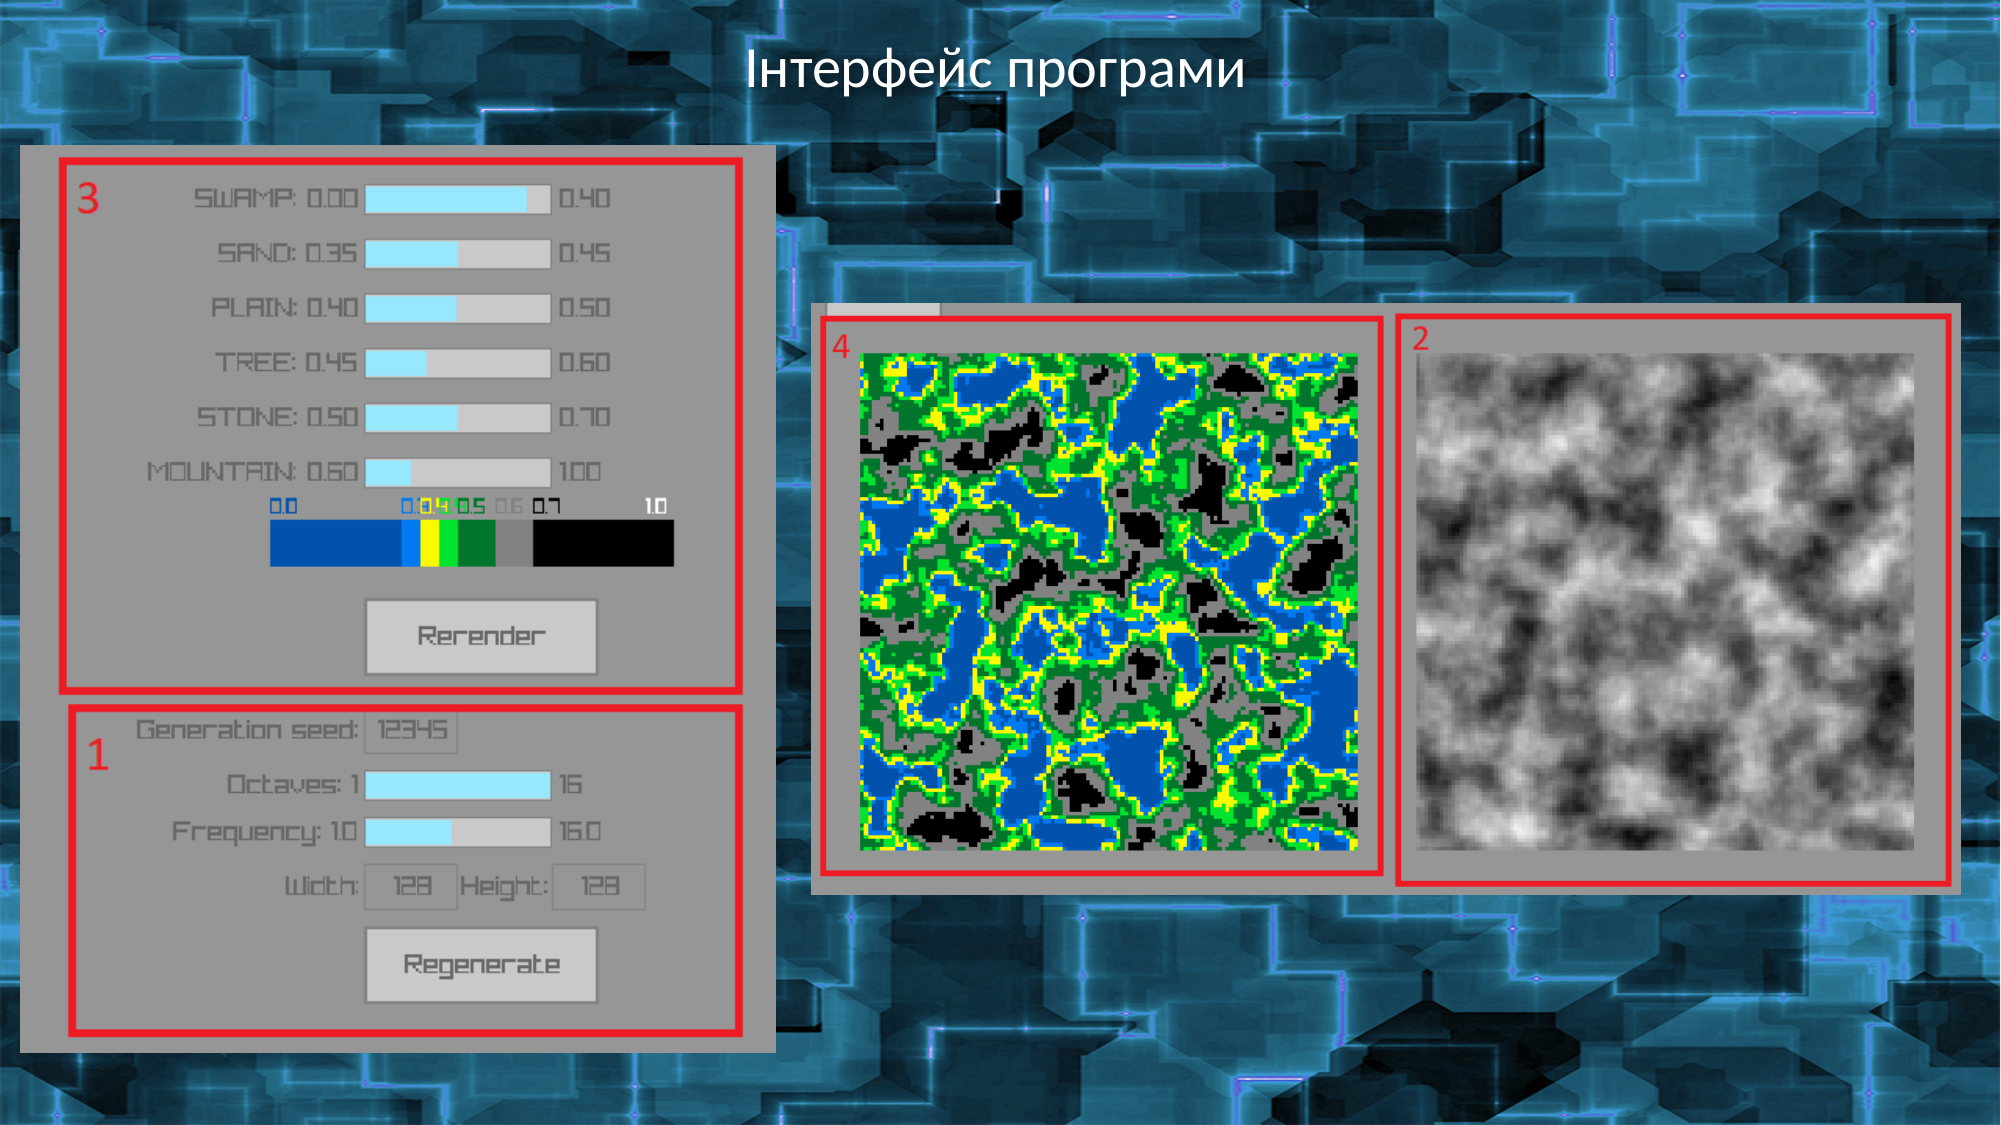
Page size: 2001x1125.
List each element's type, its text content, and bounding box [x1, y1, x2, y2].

picture [0, 0, 2001, 1125]
text_box Інтерфейс програми [490, 21, 1502, 107]
